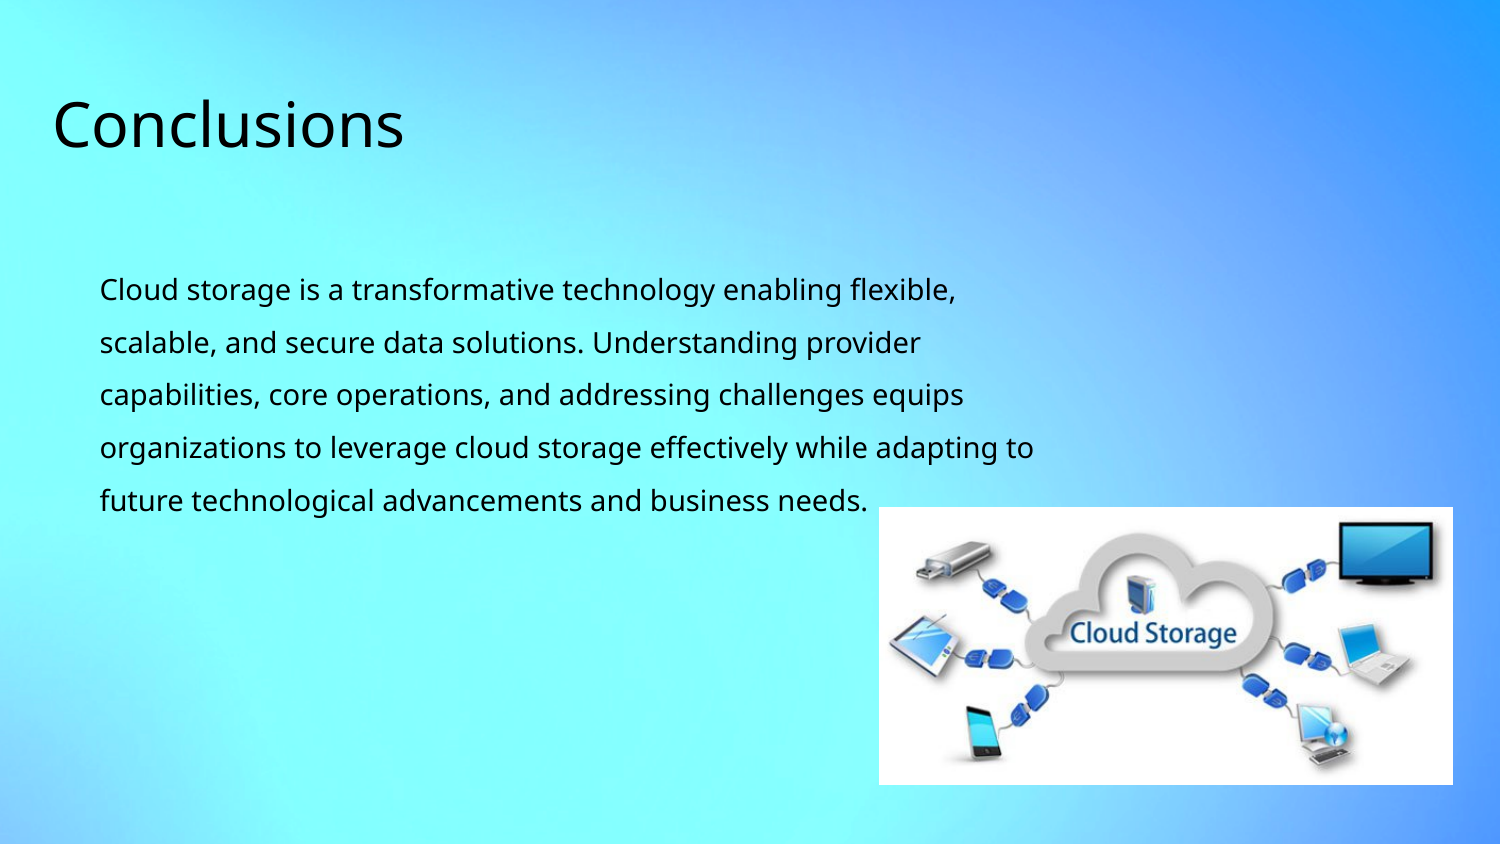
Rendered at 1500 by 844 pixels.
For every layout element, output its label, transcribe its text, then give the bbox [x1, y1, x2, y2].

list Cloud storage is a transformative technology enabling flexible, scalable, and secure data solutions. Understanding provider capabilities, core operations, and addressing challenges equips organizations to leverage cloud storage effectively while adapting to future technological advancements and business needs. [47, 238, 1087, 541]
title Conclusions [37, 70, 723, 202]
picture [0, 0, 1500, 844]
